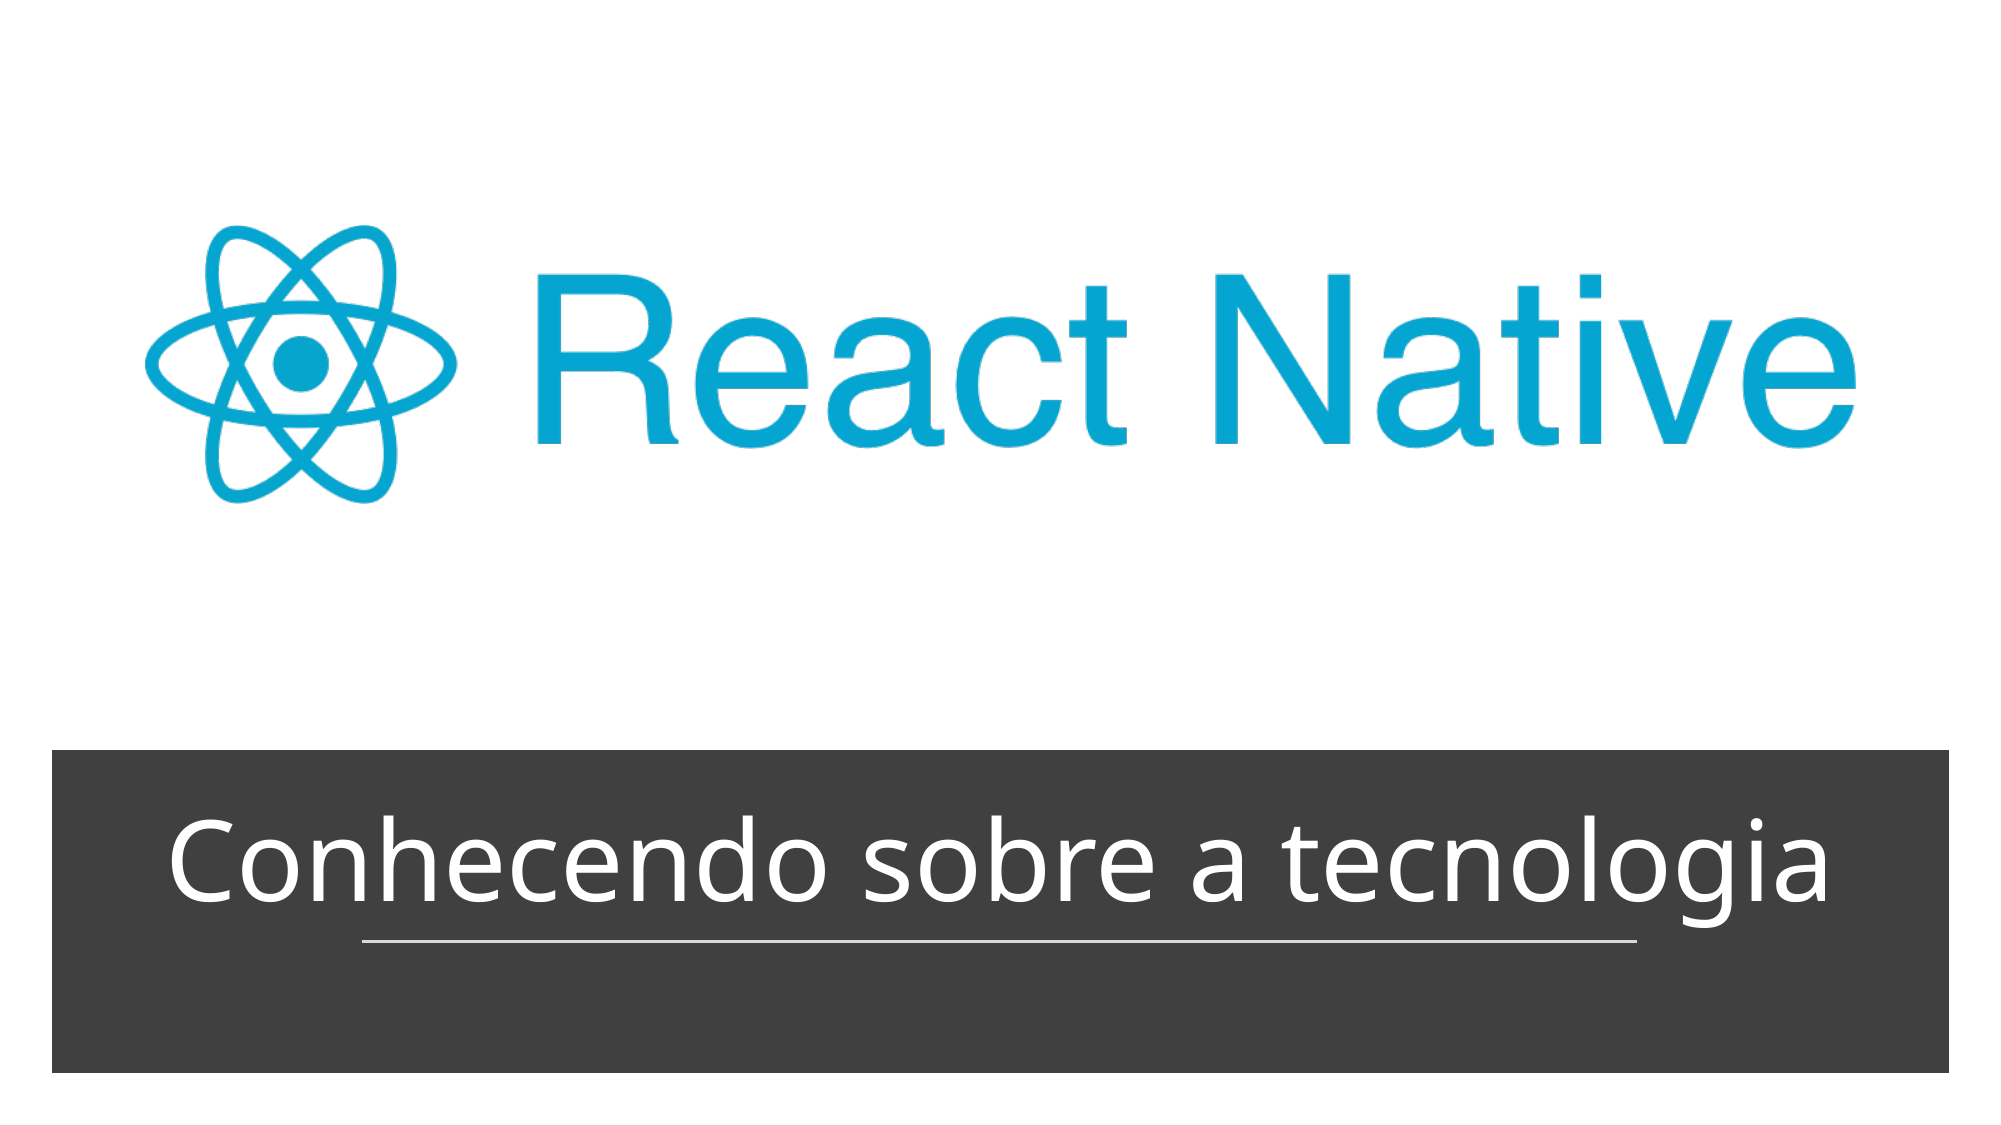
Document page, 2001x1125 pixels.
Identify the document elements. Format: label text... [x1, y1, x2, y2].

picture [144, 225, 1856, 504]
title Conhecendo sobre a tecnologia [86, 780, 1914, 933]
text_box [61, 759, 1939, 1064]
